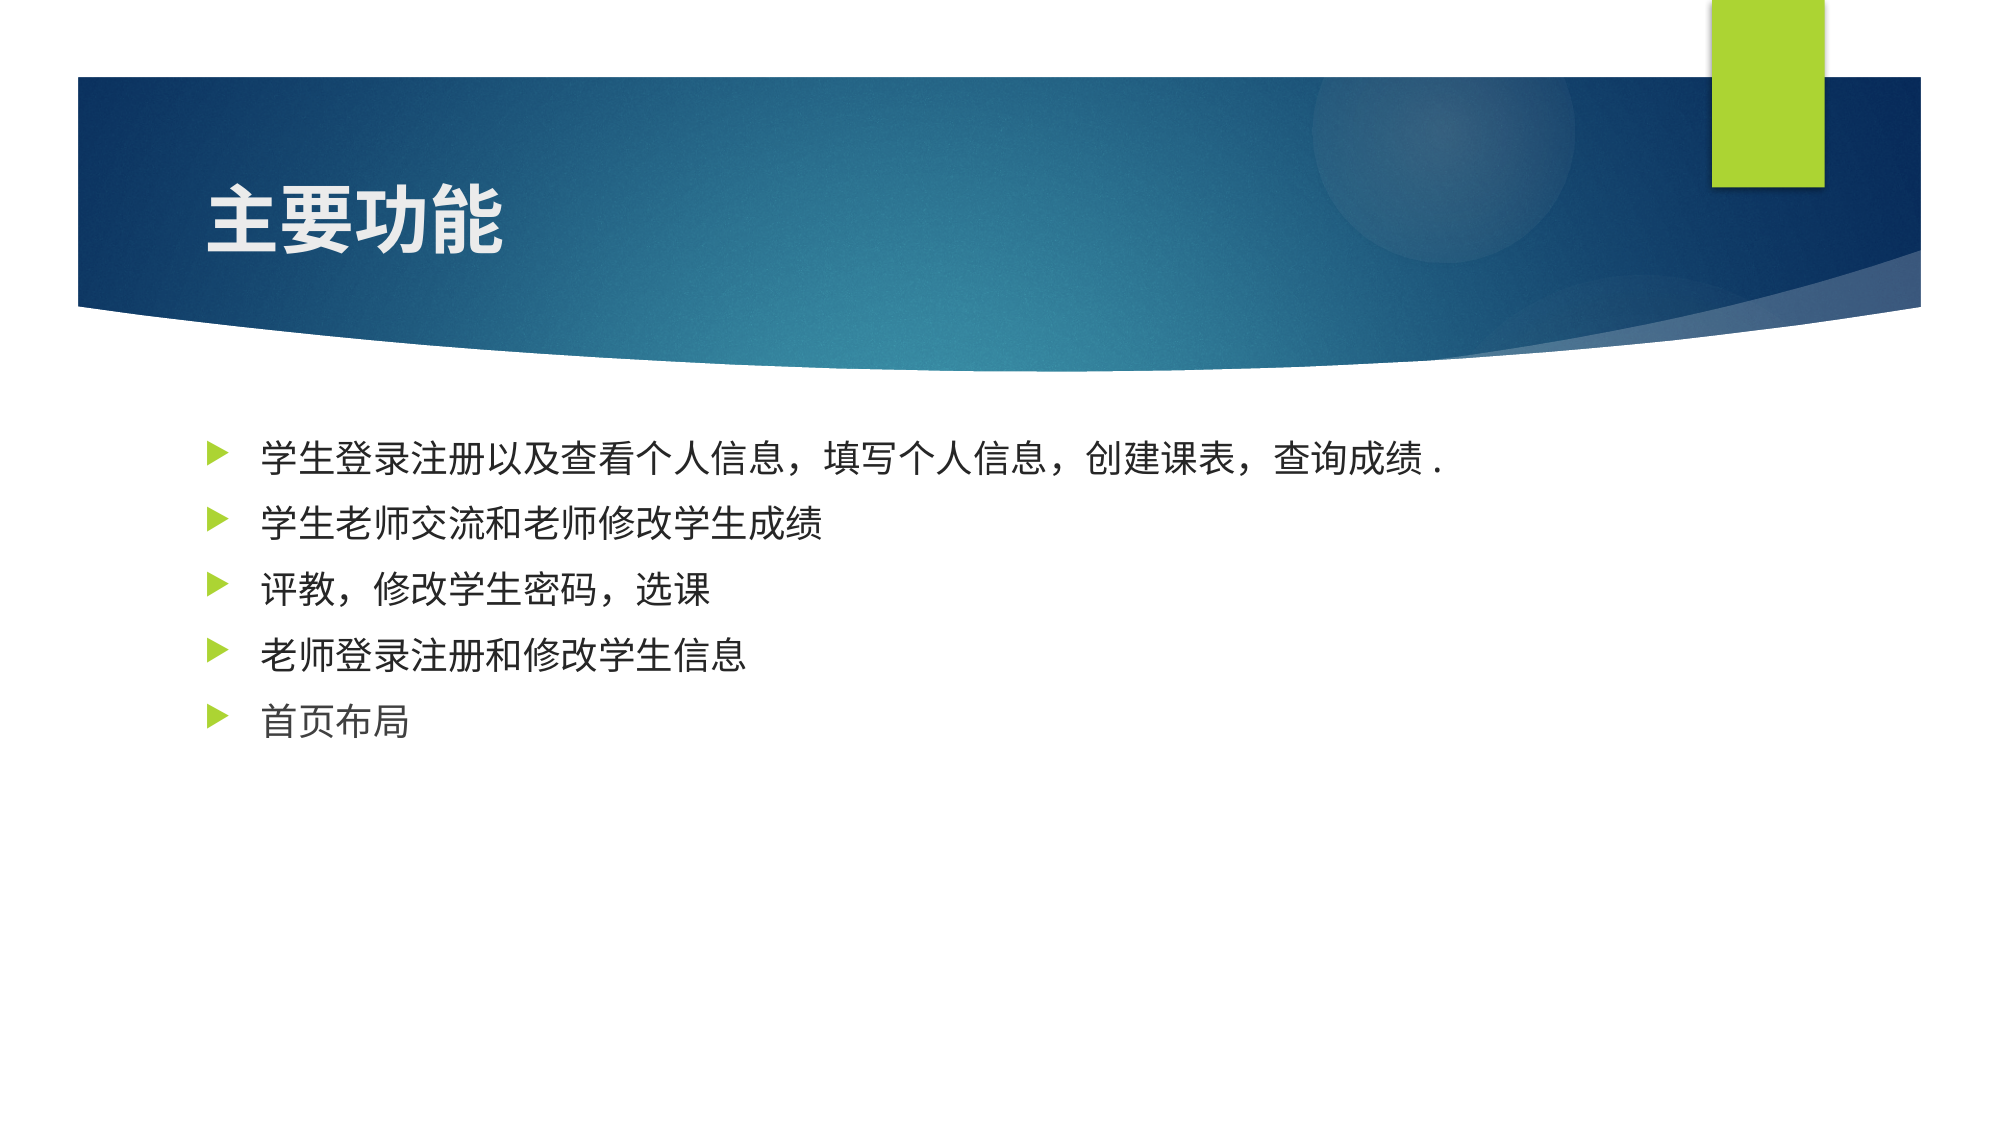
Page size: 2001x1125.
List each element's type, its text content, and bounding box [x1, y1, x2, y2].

title 主要功能 [189, 159, 1627, 276]
list 学生登录注册以及查看个人信息，填写个人信息，创建课表，查询成绩. 学生老师交流和老师修改学生成绩 评教，修改学生密码，选课 老师登录注册和修改学生信息 首页布局 [189, 427, 1627, 988]
